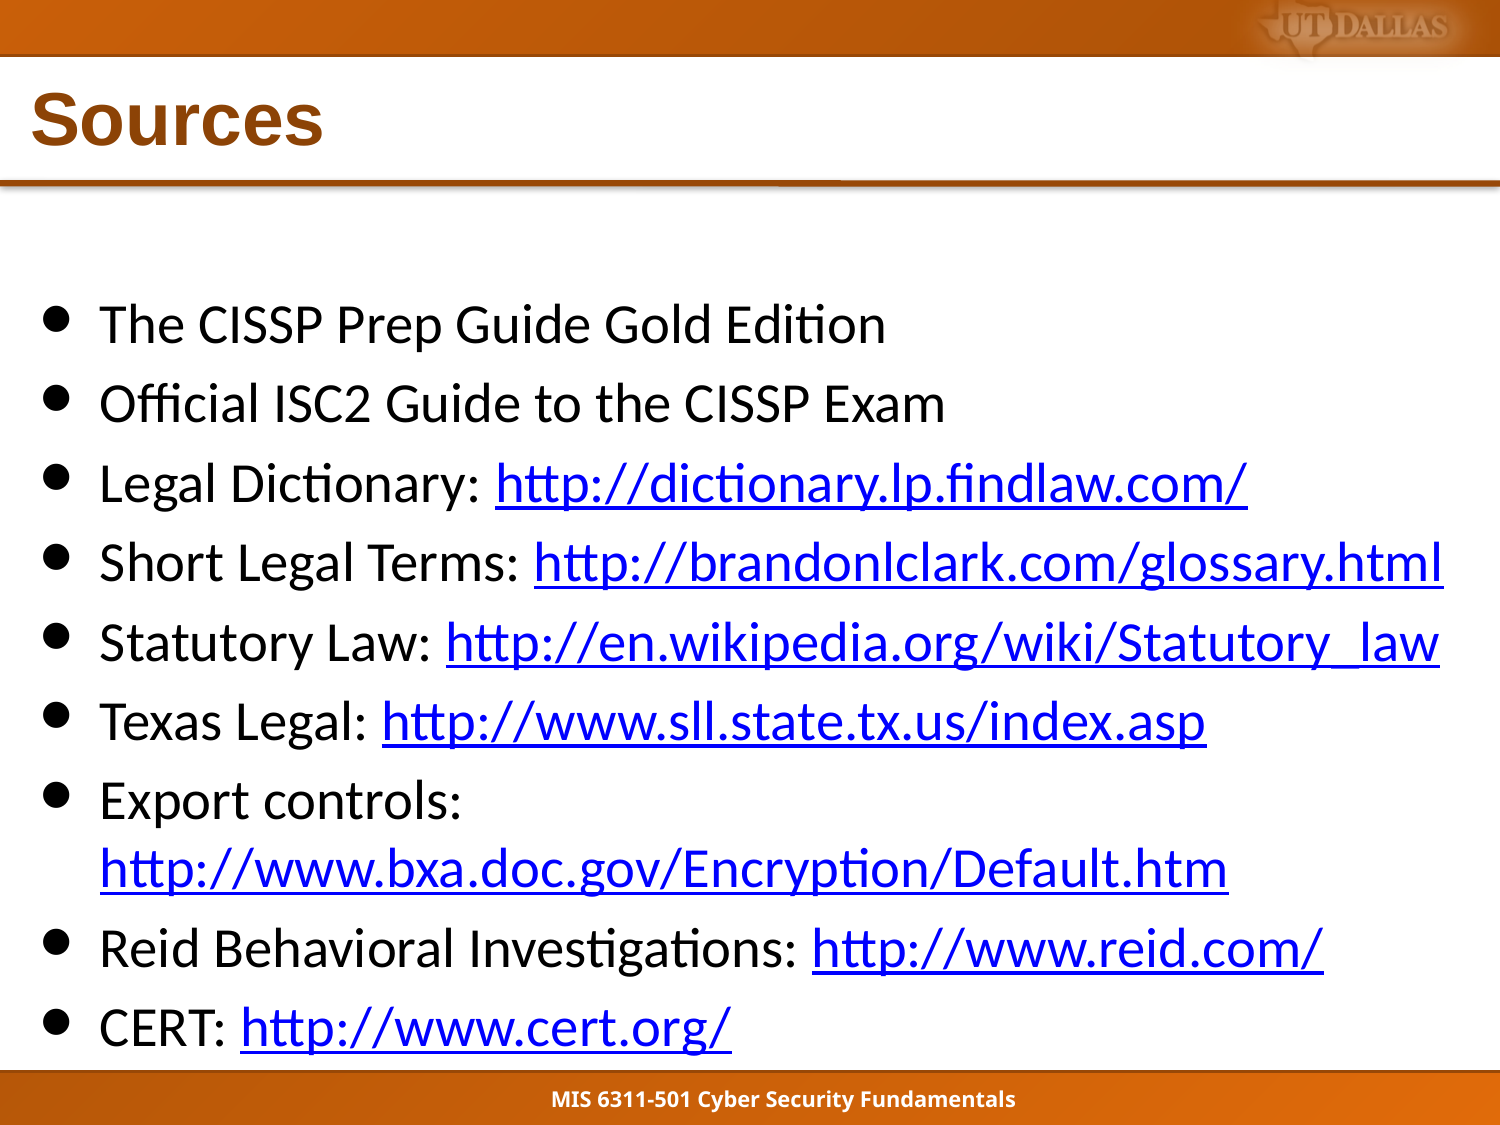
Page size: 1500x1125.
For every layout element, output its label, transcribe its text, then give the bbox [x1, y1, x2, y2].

title Sources [0, 64, 1500, 178]
list The CISSP Prep Guide Gold Edition Official ISC2 Guide to the CISSP Exam Legal Dictionary: http://dictionary.lp.findlaw.com/ Short Legal Terms: http://brandonlclark.com/glossary.html Statutory Law: http://en.wikipedia.org/wiki/Statutory_law Texas Legal: http://www.sll.state.tx.us/index.asp Export controls: http://www.bxa.doc.gov/Encryption/Default.htm Reid Behavioral Investigations: http://www.reid.com/ CERT: http://www.cert.org/ [24, 199, 1500, 1077]
picture [1218, 0, 1500, 64]
